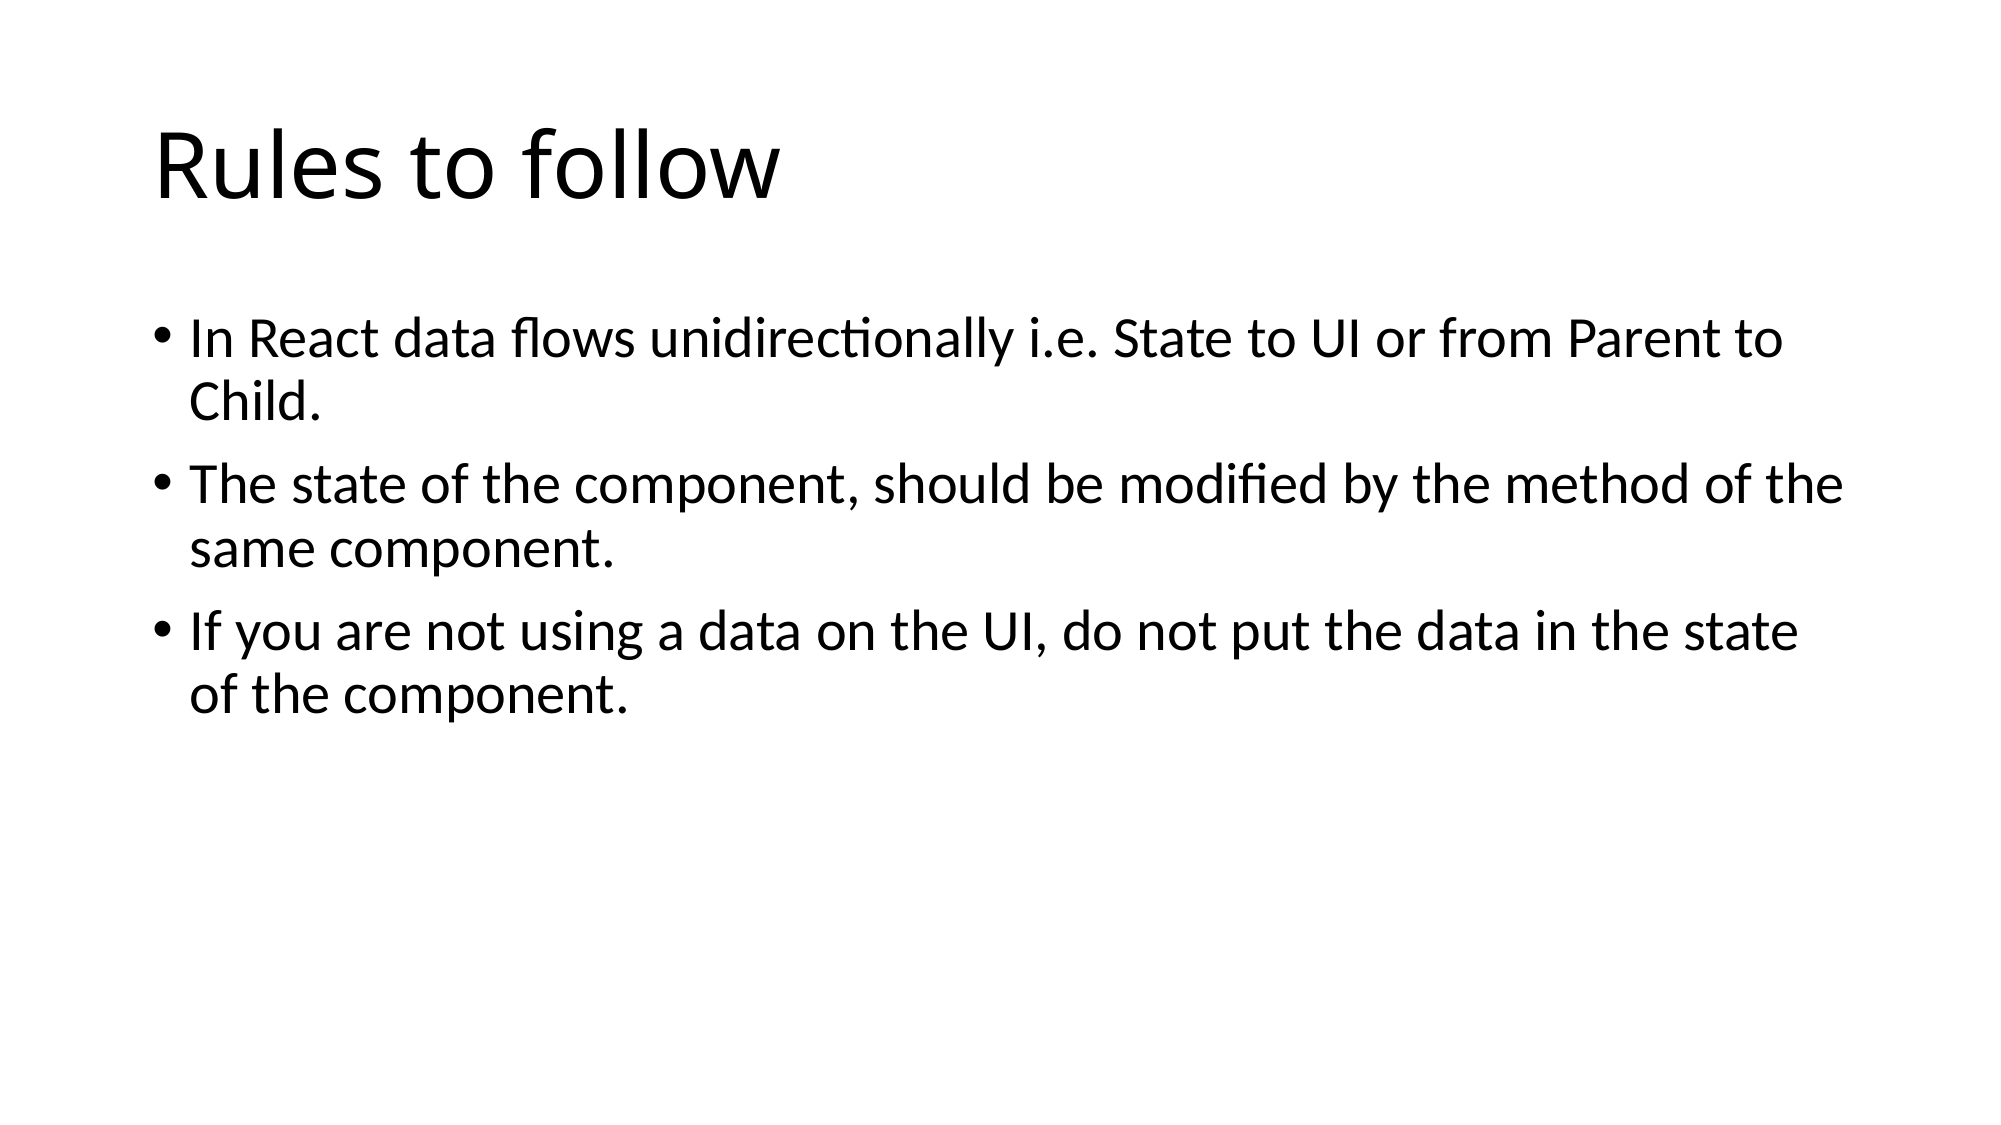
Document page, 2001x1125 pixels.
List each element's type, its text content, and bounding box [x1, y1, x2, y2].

title Rules to follow [137, 59, 1863, 278]
list In React data flows unidirectionally i.e. State to UI or from Parent to Child. The state of the component, should be modified by the method of the same component. If you are not using a data on the UI, do not put the data in the state of the component. [137, 299, 1863, 1014]
